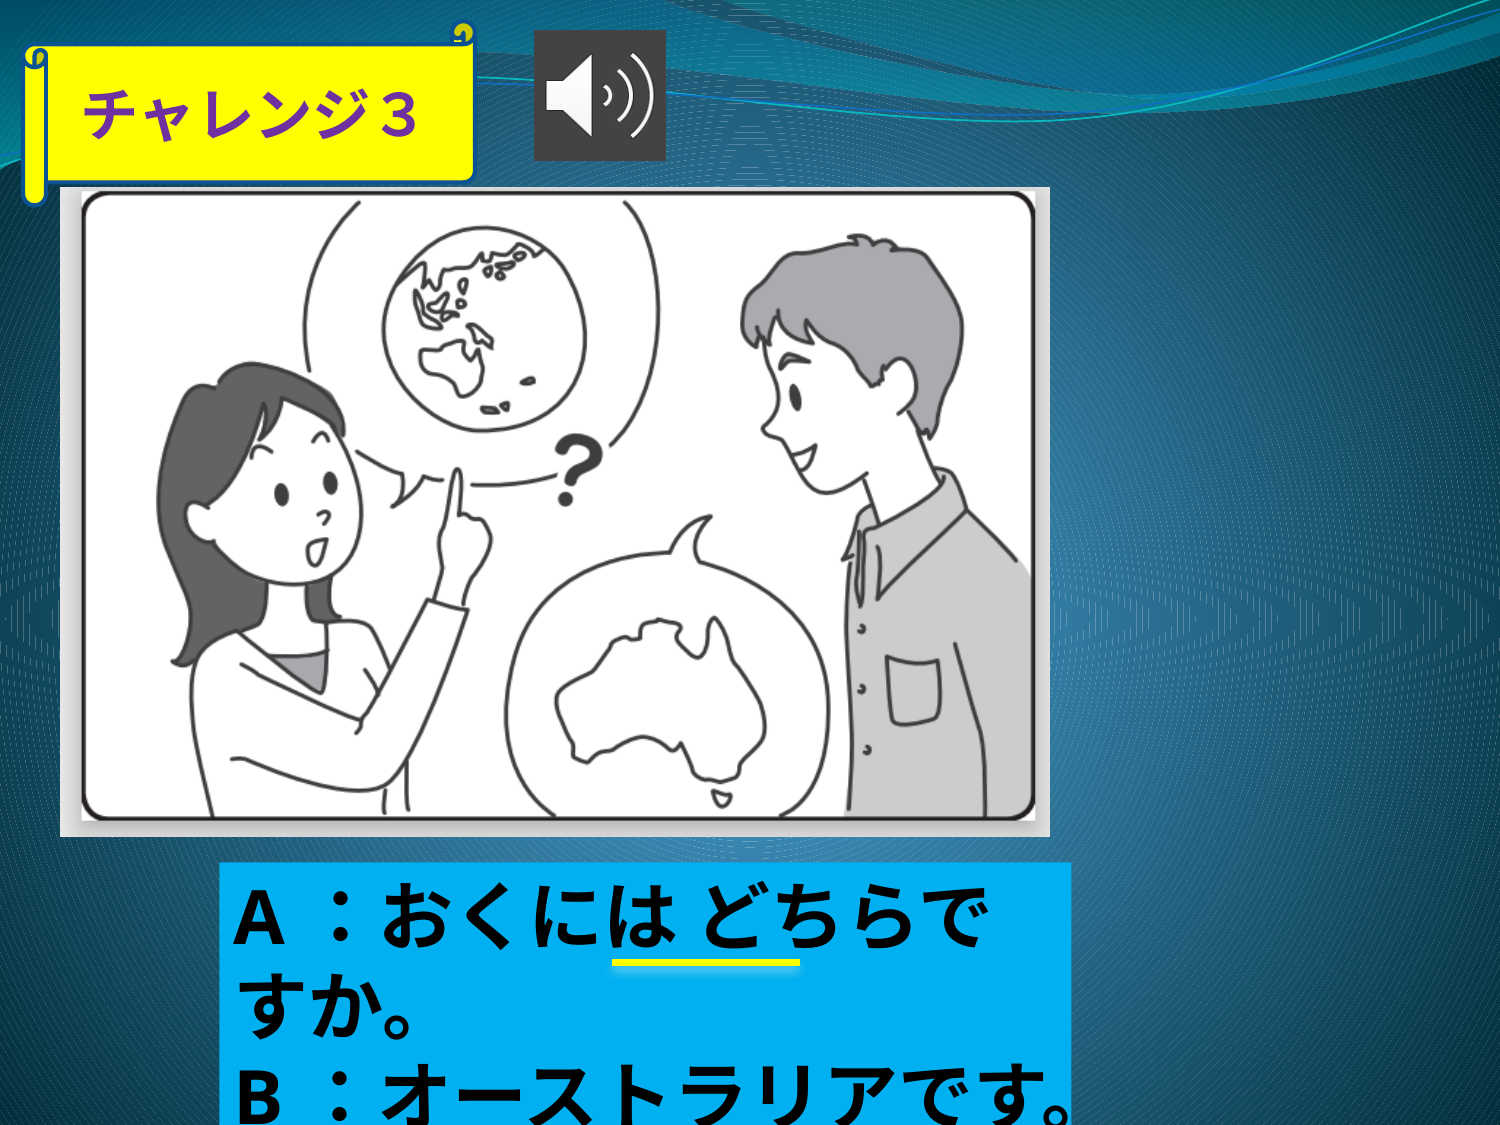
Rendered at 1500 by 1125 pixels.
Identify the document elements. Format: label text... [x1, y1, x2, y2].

text_box A：おくには どちらですか。 B：オーストラリアです。 [219, 862, 1072, 1125]
text_box チャレンジ３ [20, 19, 478, 208]
picture [533, 28, 667, 163]
picture [59, 187, 1051, 838]
